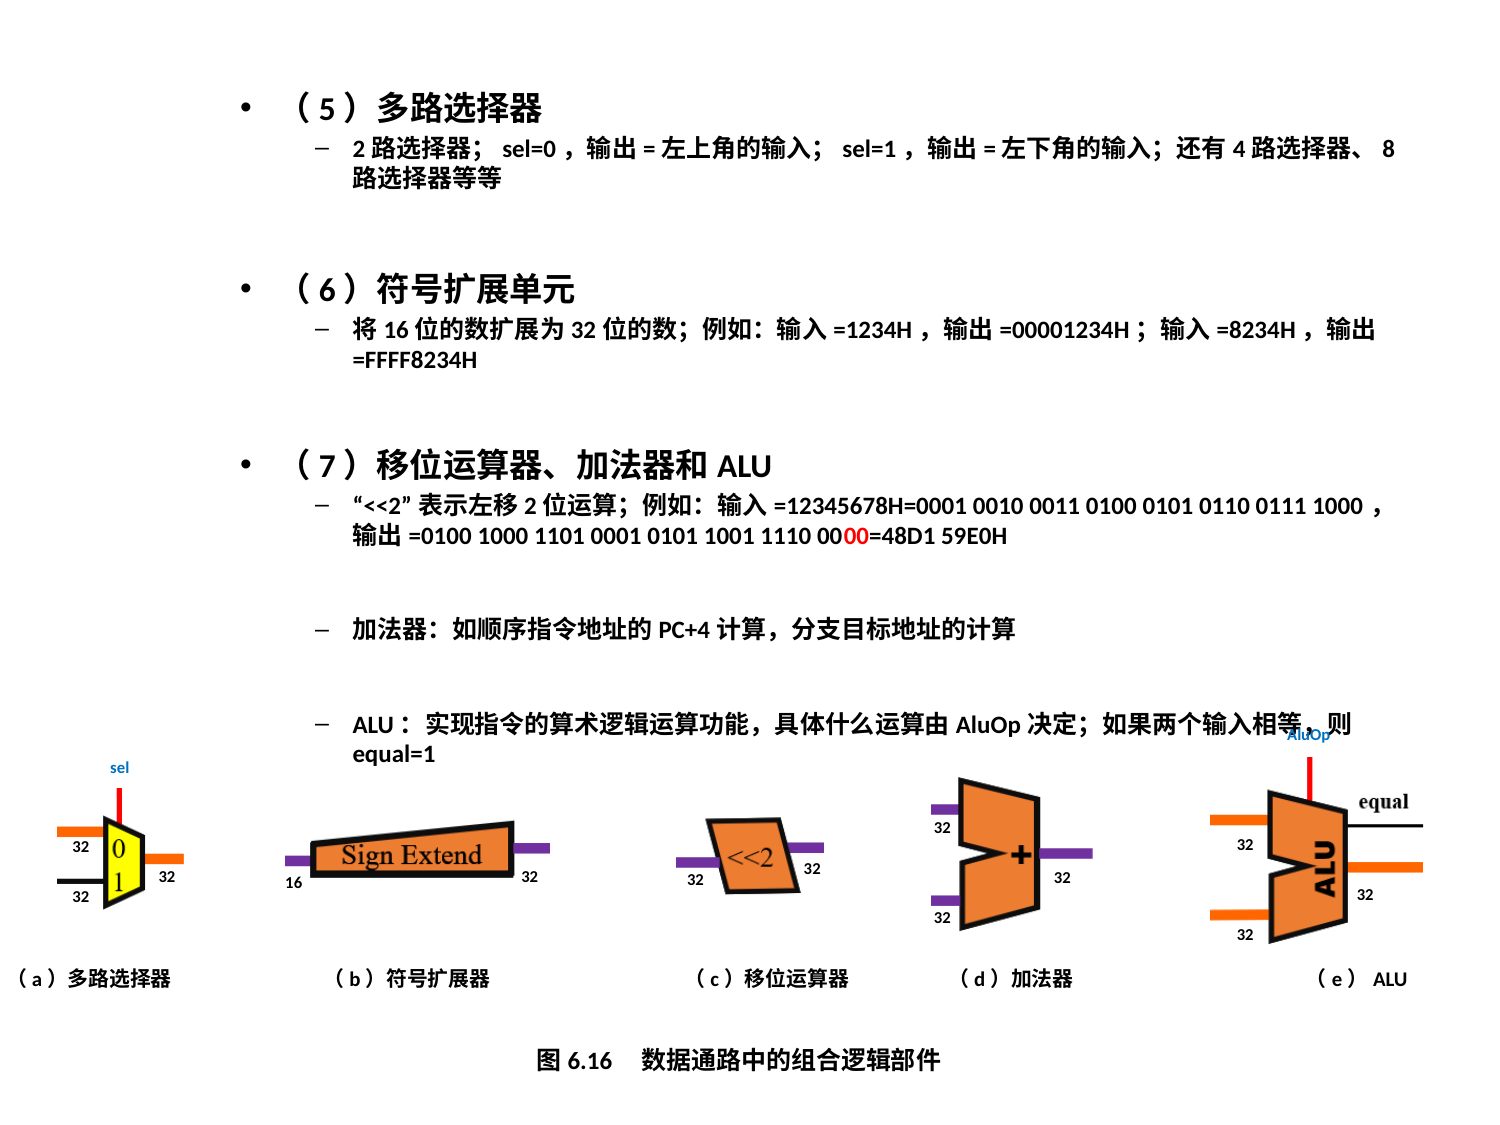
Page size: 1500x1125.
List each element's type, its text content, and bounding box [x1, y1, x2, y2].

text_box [14, 715, 1490, 1083]
list （5）多路选择器 2路选择器；sel=0，输出=左上角的输入；sel=1，输出=左下角的输入；还有4路选择器、8路选择器等等 （6）符号扩展单元 将16位的数扩展为32位的数；例如：输入=1234H，输出=00001234H；输入=8234H，输出=FFFF8234H （7）移位运算器、加法器和ALU “<<2”表示左移2位运算；例如：输入=12345678H=0001 0010 0011 0100 0101 0110 0111 1000，输出=0100 1000 1101 0001 0101 1001 1110 0000=48D1 59E0H 加法器：如顺序指令地址的PC+4计算，分支目标地址的计算 ALU：实现指令的算术逻辑运算功能，具体什么运算由AluOp决定；如果两个输入相等，则equal=1 [75, 79, 1425, 714]
